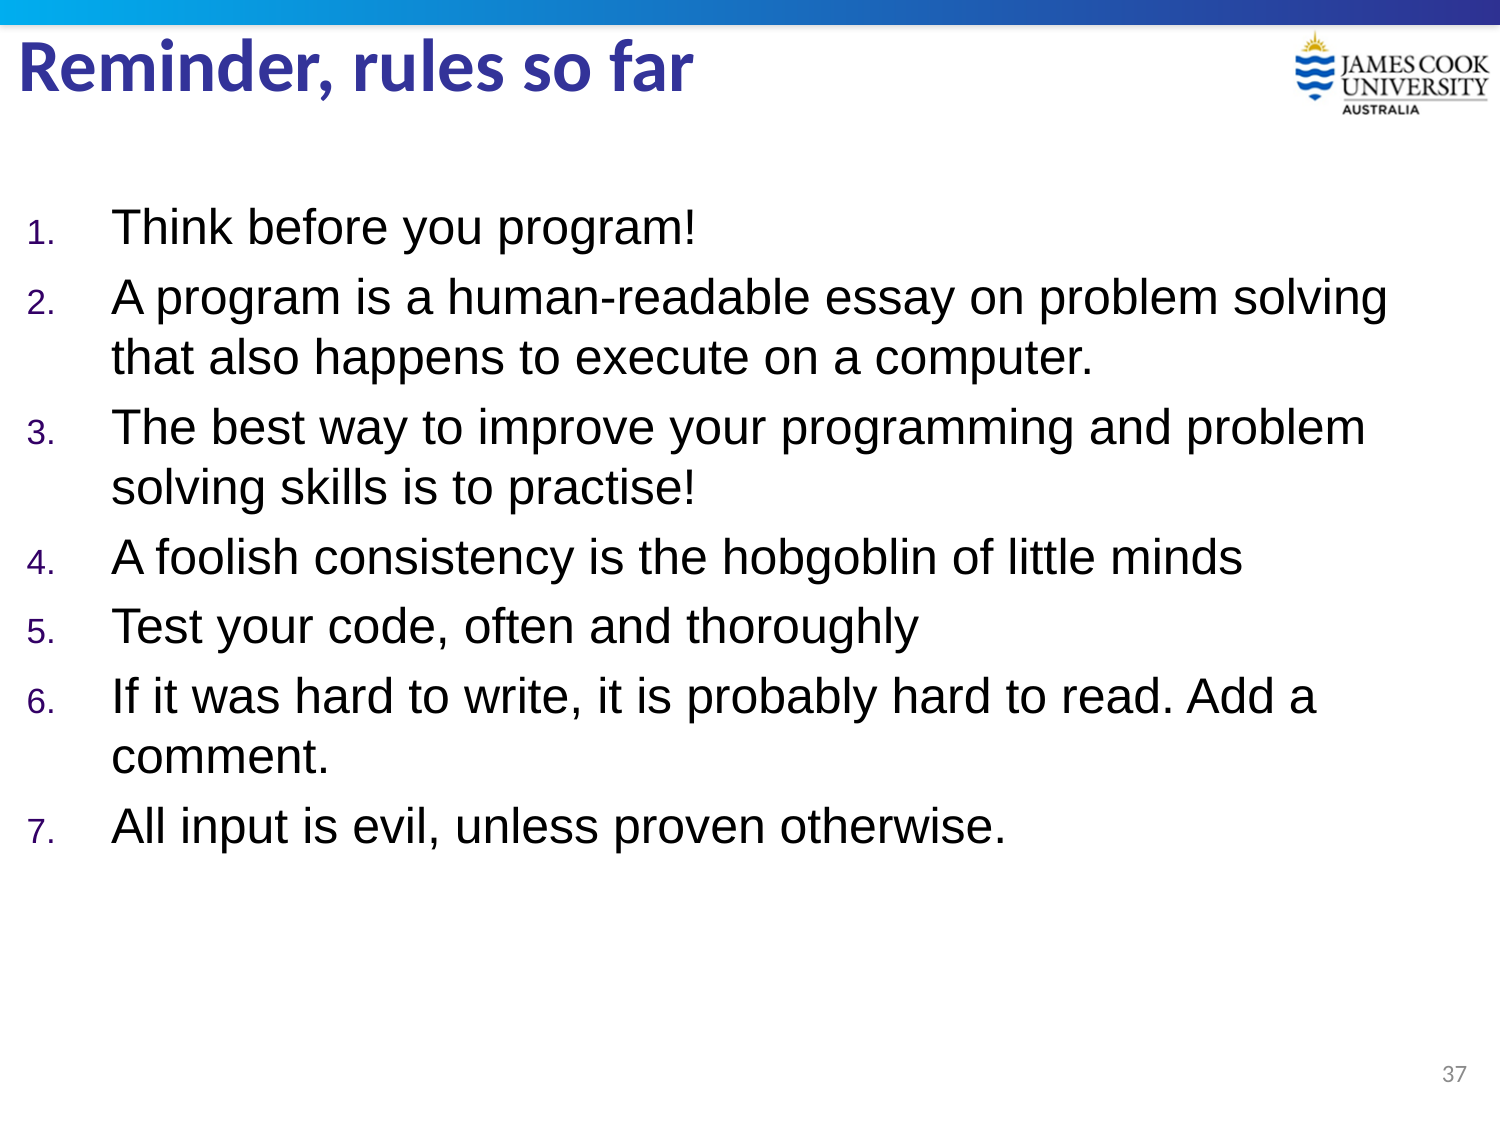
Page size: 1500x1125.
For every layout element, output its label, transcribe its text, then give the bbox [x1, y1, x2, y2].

picture [1287, 25, 1500, 123]
slide_number 37 [1074, 1042, 1483, 1103]
list Think before you program! A program is a human-readable essay on problem solving that also happens to execute on a computer. The best way to improve your programming and problem solving skills is to practise! A foolish consistency is the hobgoblin of little minds Test your code, often and thoroughly If it was hard to write, it is probably hard to read. Add a comment. All input is evil, unless proven otherwise. [11, 186, 1477, 1029]
title Reminder, rules so far [3, 8, 1411, 89]
